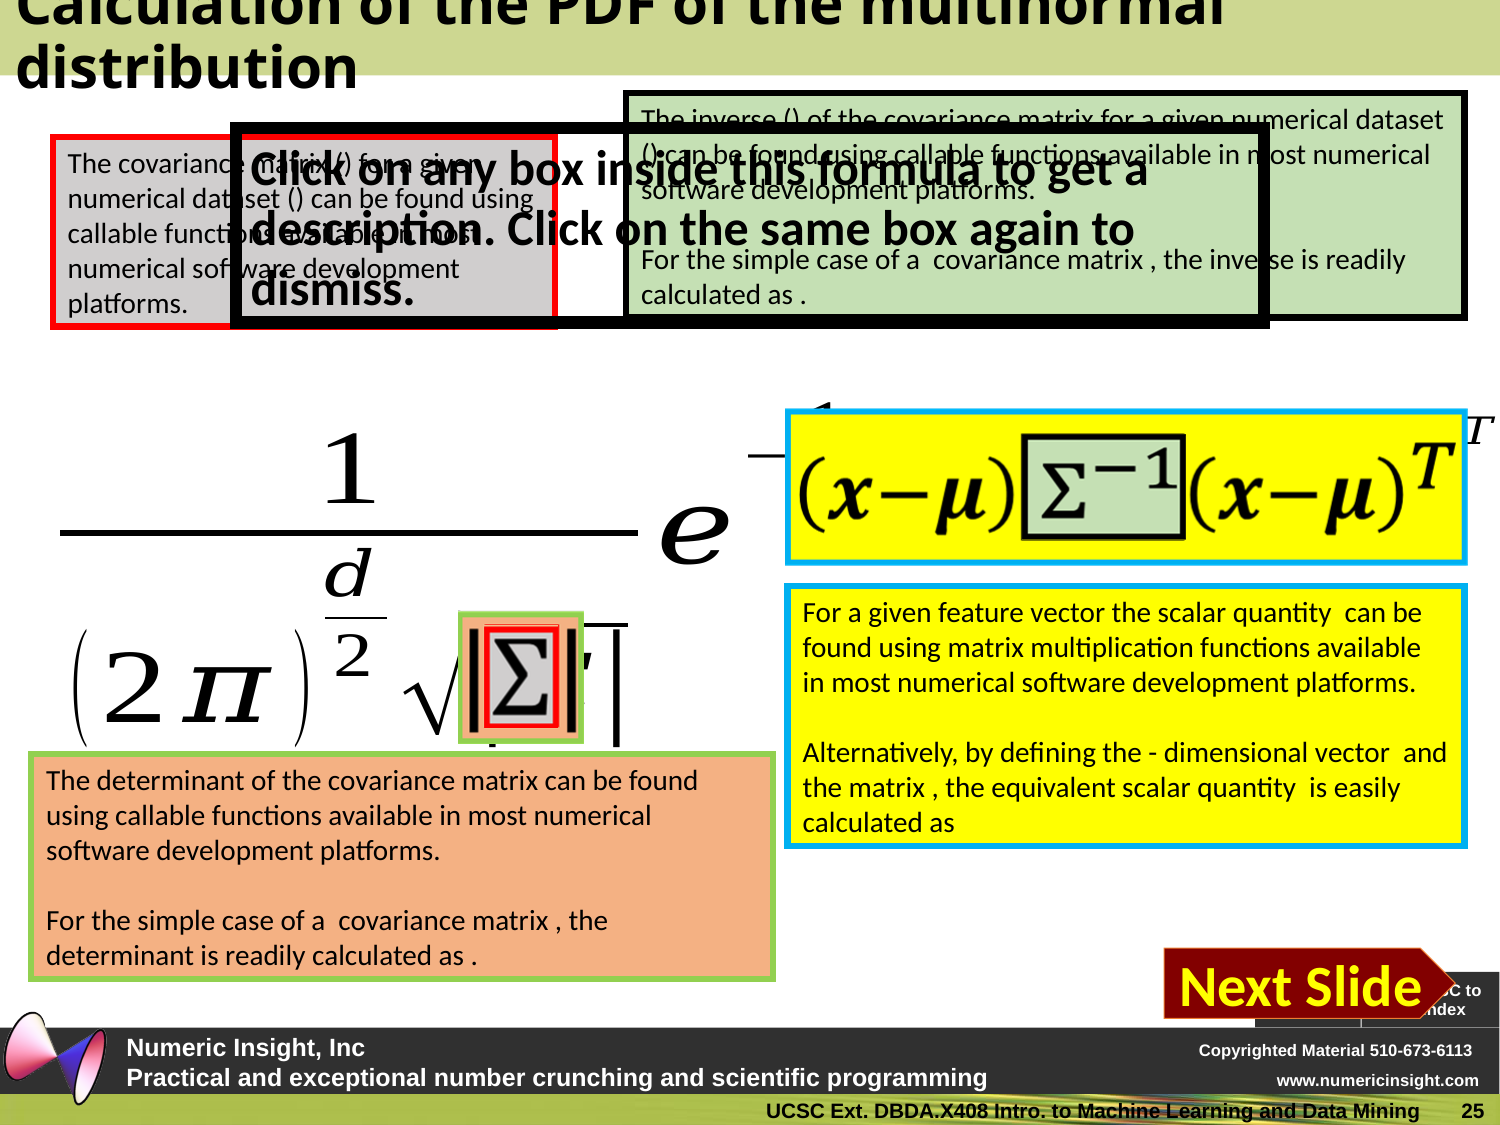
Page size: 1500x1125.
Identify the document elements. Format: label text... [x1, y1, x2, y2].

picture [458, 610, 584, 744]
picture [0, 1007, 1500, 1125]
text_box Next Slide [1163, 947, 1456, 1019]
text_box Click on any box inside this formula to get a description. Click on the same box again to dismiss. [235, 127, 1265, 324]
title Calculation of the PDF of the multinormal distribution [0, 0, 1500, 76]
picture [791, 415, 1461, 559]
